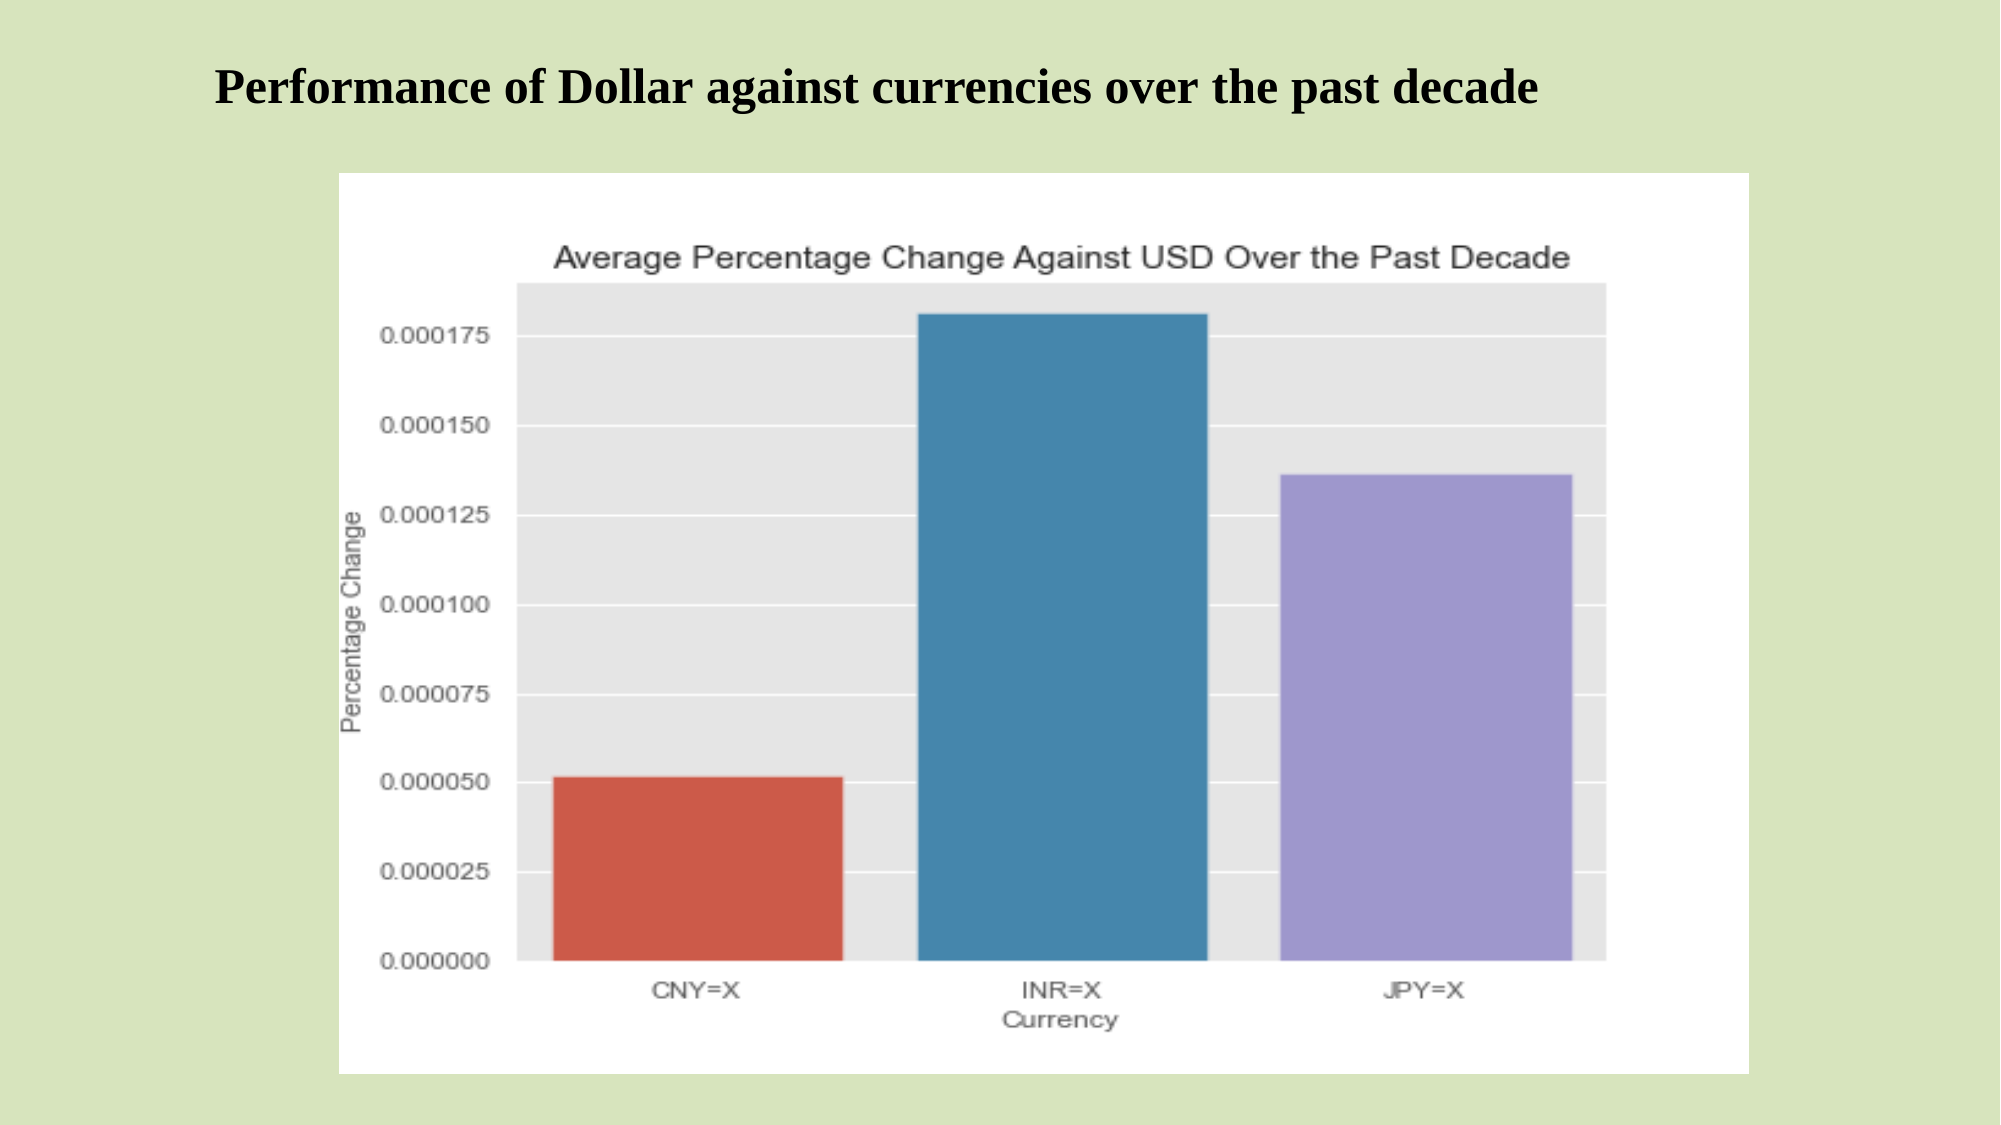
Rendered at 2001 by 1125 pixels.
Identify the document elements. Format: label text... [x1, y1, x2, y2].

title Performance of Dollar against currencies over the past decade [212, 51, 1749, 242]
picture [338, 173, 1749, 1075]
